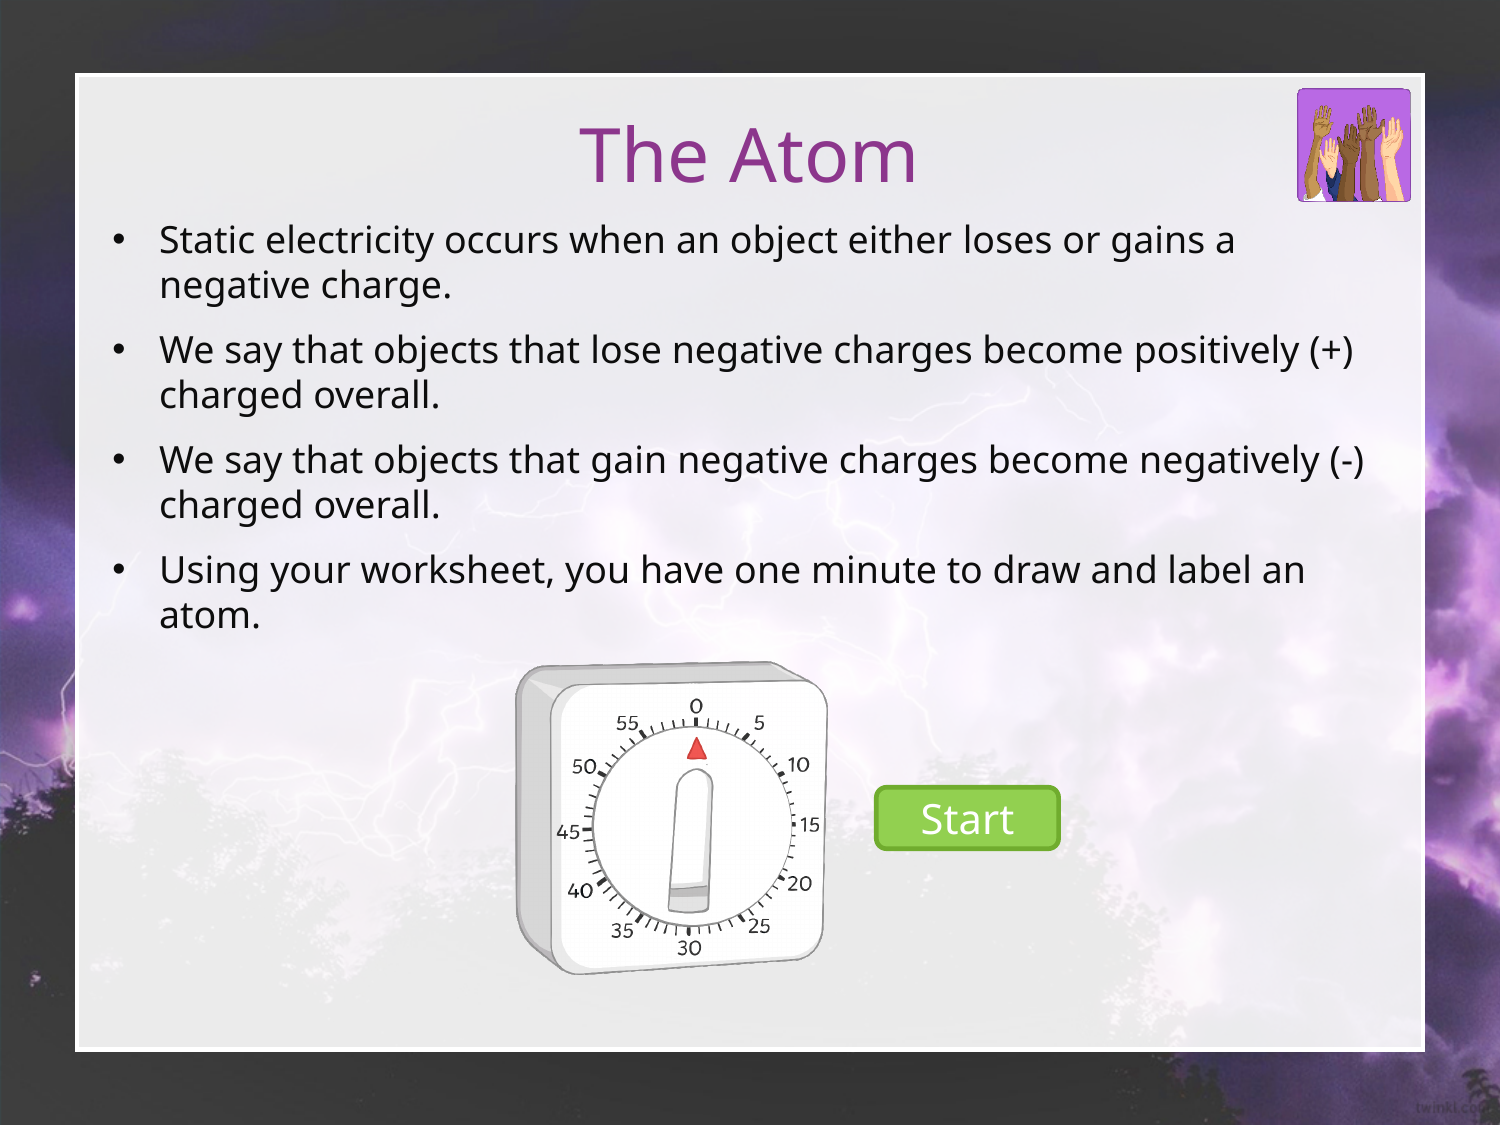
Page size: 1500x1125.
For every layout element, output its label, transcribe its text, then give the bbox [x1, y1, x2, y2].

text_box Static electricity occurs when an object either loses or gains a negative charge. We say that objects that lose negative charges become positively (+) charged overall. We say that objects that gain negative charges become negatively (-) charged overall. Using your worksheet, you have one minute to draw and label an atom. [112, 215, 1388, 636]
picture [0, 0, 1500, 1125]
text_box Start [875, 786, 1060, 850]
text_box The Atom [112, 89, 1388, 215]
